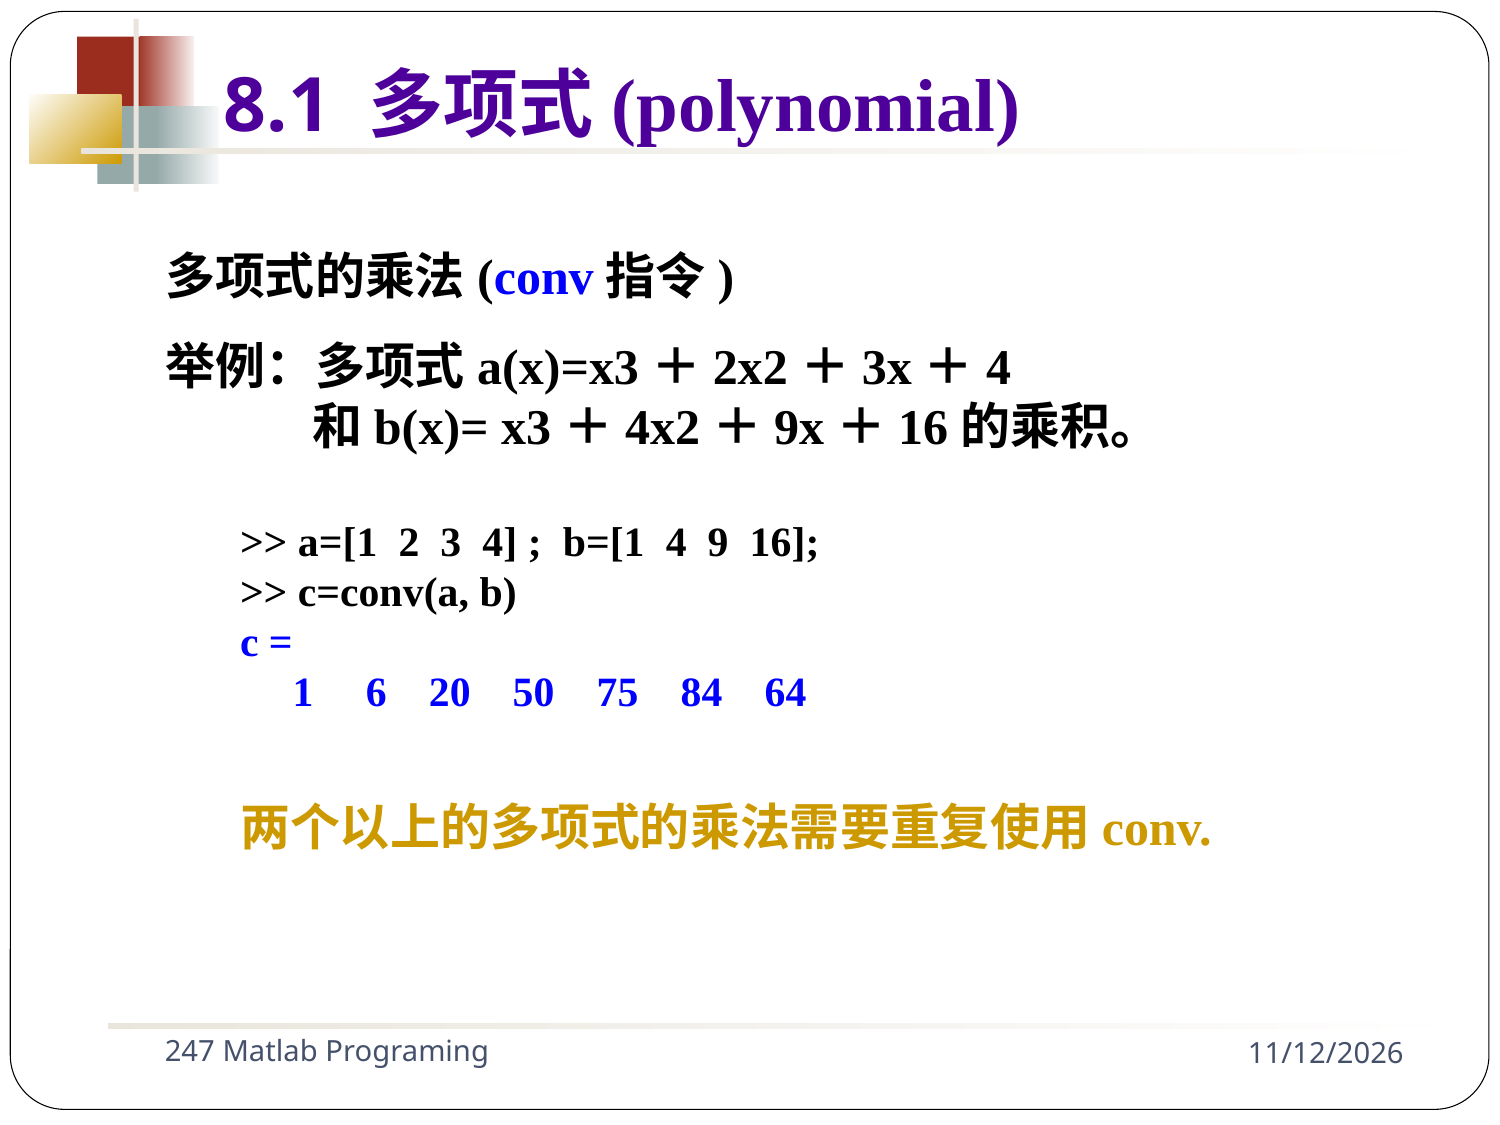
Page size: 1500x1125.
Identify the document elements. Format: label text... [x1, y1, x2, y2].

title 8.1 多项式(polynomial) [208, 0, 1485, 163]
text_box [1012, 1015, 1419, 1094]
list 多项式的乘法(conv指令) 举例：多项式a(x)=x3＋2x2＋3x＋4 和b(x)= x3＋4x2＋9x＋16的乘积。 >> a=[1 2 3 4] ; b=[1 4 9 16]; >> c=conv(a, b) c = 1 6 20 50 75 84 64 两个以上的多项式的乘法需要重复使用conv. [149, 237, 1426, 988]
text_box 247 Matlab Programing [150, 1012, 800, 1088]
